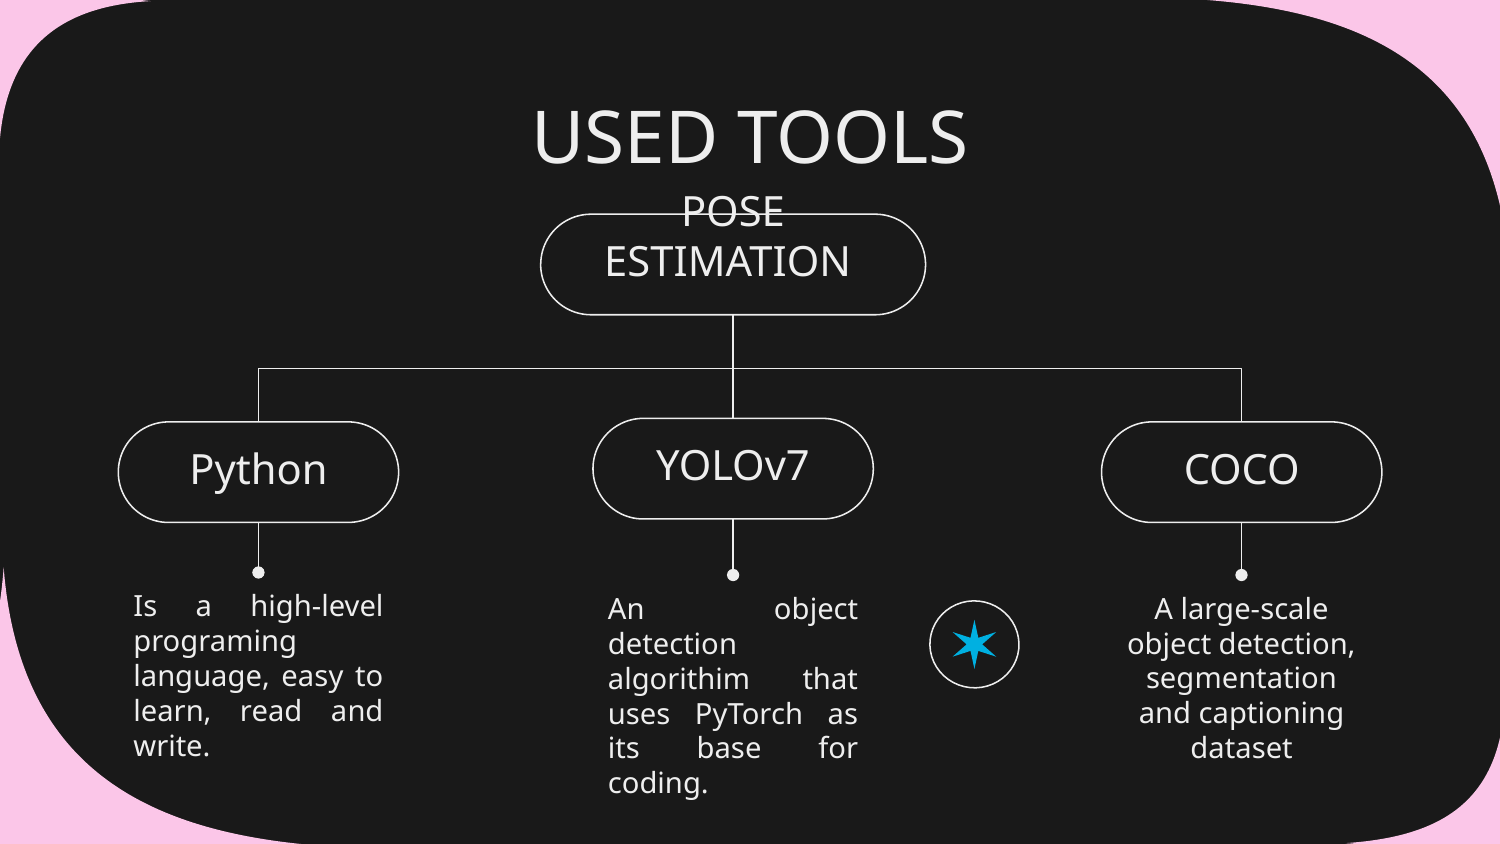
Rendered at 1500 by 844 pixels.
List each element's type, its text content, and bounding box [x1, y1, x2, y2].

text_box Python [118, 421, 399, 523]
text_box A large-scale object detection, segmentation and captioning dataset [1101, 574, 1382, 745]
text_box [441, 130, 550, 606]
title USED TOOLS [118, 75, 1382, 170]
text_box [933, 113, 1042, 623]
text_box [929, 600, 1020, 689]
text_box YOLOv7 [592, 418, 874, 519]
text_box An object detection algorithim that uses PyTorch as its base for coding. [592, 575, 874, 737]
text_box POSE ESTIMATION [554, 214, 926, 315]
text_box COCO [1101, 421, 1382, 523]
text_box Is a high-level programing language, easy to learn, read and write. [118, 572, 399, 736]
